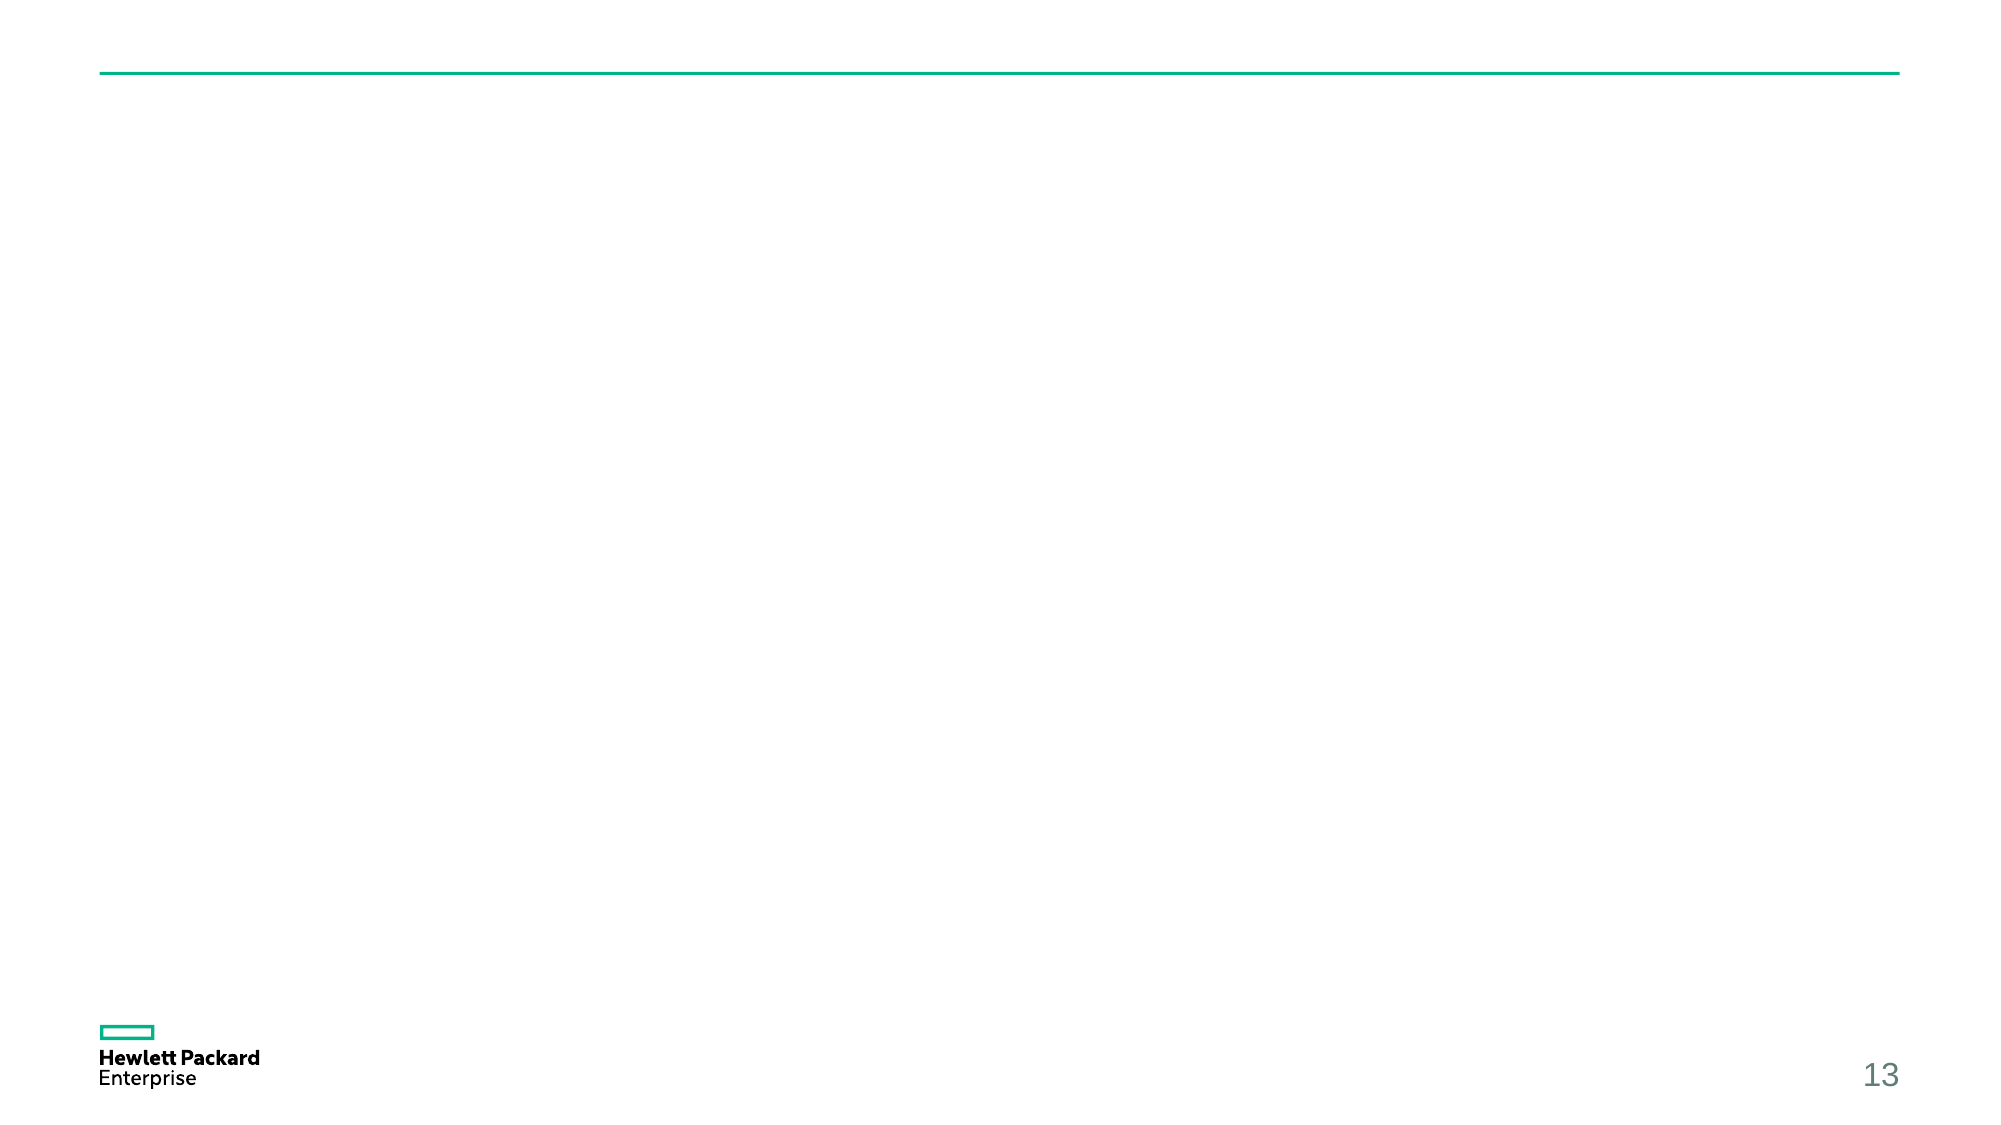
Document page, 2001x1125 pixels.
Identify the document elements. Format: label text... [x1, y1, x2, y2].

slide_number 13 [1812, 1054, 1900, 1093]
